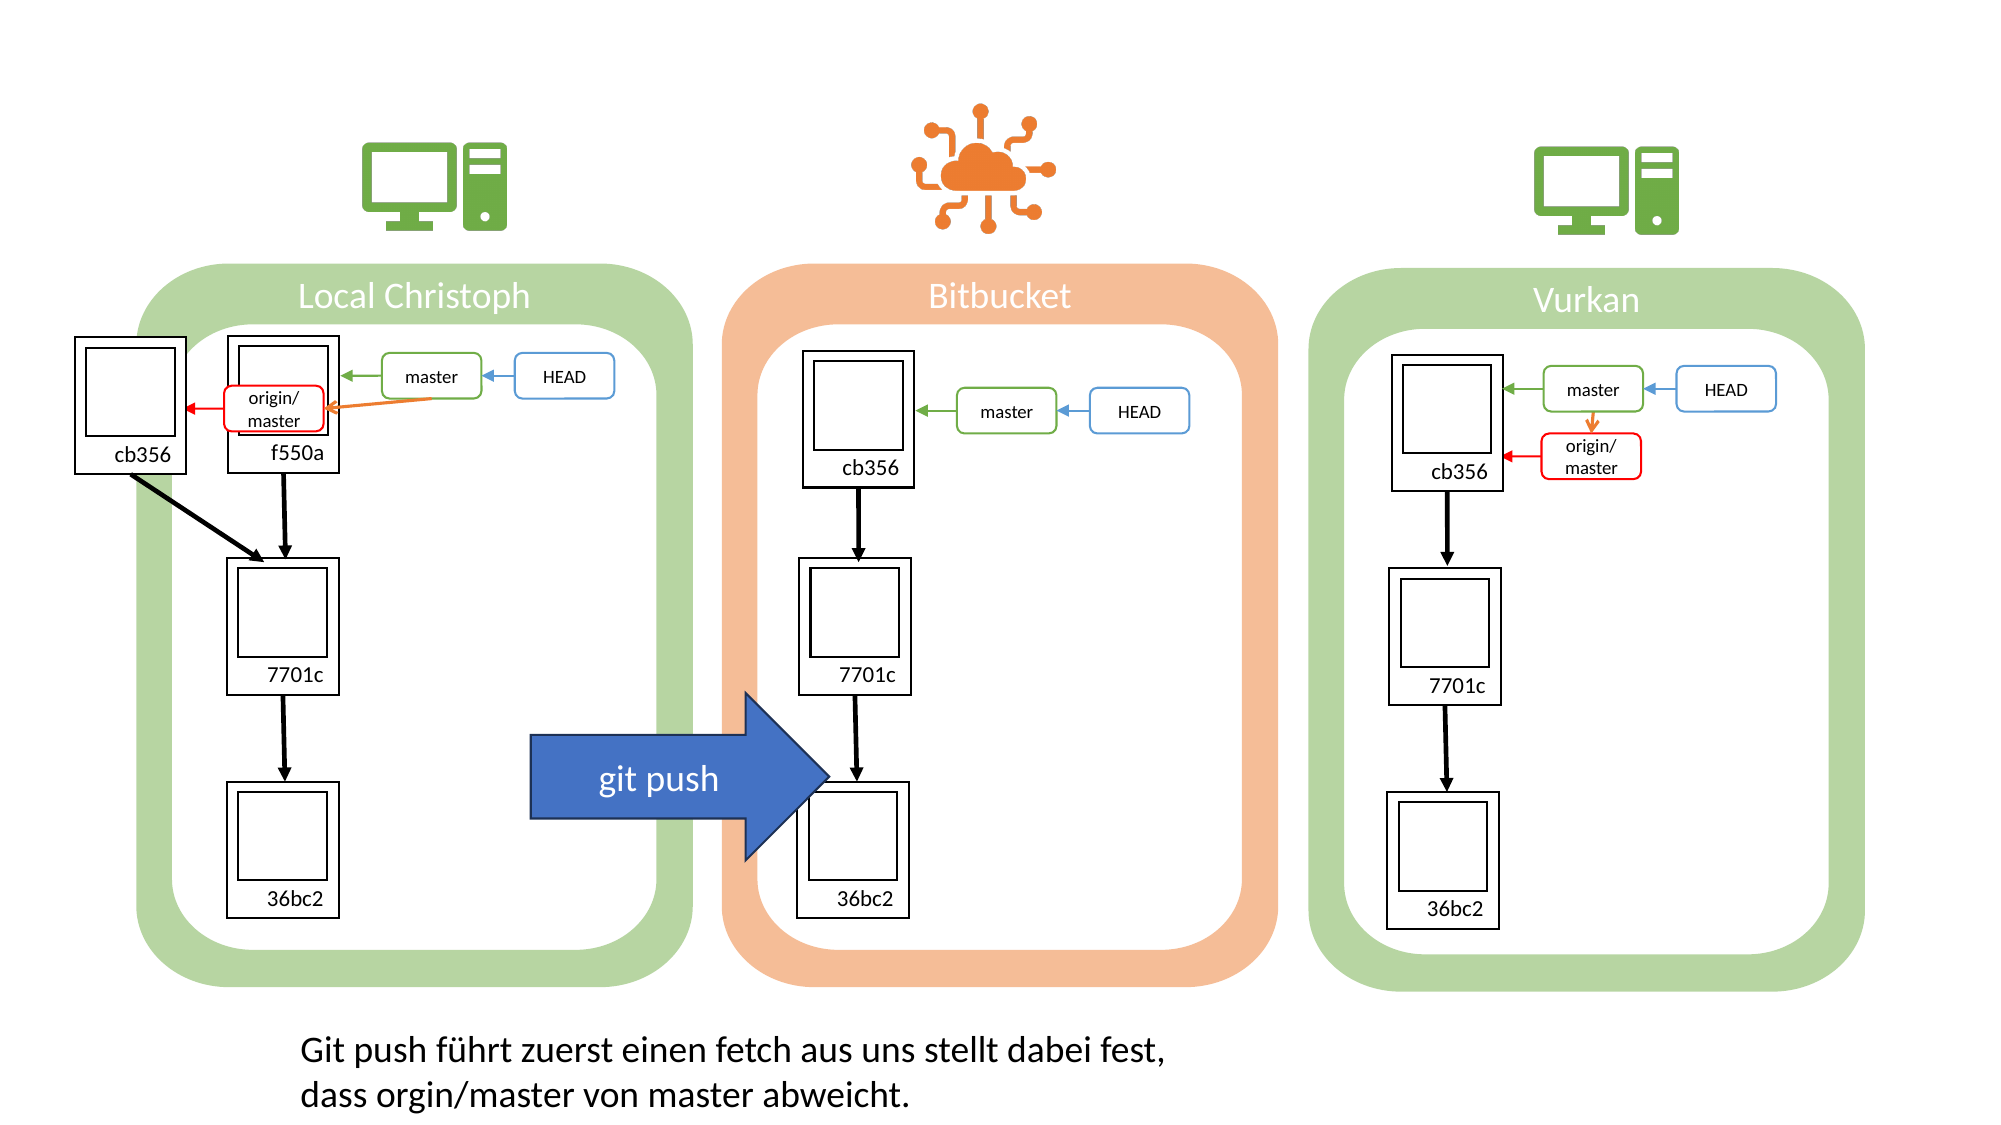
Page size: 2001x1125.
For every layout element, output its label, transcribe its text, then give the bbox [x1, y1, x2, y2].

text_box master [955, 386, 1058, 435]
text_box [797, 781, 909, 919]
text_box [227, 335, 340, 473]
text_box Local Christoph [136, 563, 693, 988]
text_box HEAD [1675, 364, 1778, 413]
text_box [227, 558, 339, 695]
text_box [130, 474, 265, 563]
text_box git push [529, 690, 831, 863]
text_box Bitbucket [721, 263, 1279, 988]
text_box Git push führt zuerst einen fetch aus uns stellt dabei fest, dass orgin/master von master abweicht. [285, 1017, 1193, 1123]
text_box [323, 398, 432, 409]
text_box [1391, 354, 1503, 492]
text_box Local Christoph [136, 263, 693, 733]
text_box master [380, 351, 483, 400]
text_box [799, 558, 911, 695]
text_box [1387, 791, 1499, 929]
picture [1531, 115, 1682, 266]
text_box HEAD [513, 351, 616, 400]
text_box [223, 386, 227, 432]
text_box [227, 781, 339, 919]
text_box Vurkan [1308, 267, 1865, 992]
picture [359, 111, 510, 262]
text_box HEAD [1088, 386, 1191, 435]
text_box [75, 337, 187, 475]
text_box master [1542, 364, 1645, 413]
text_box origin/master [1540, 432, 1643, 481]
picture [908, 94, 1059, 245]
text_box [1389, 568, 1501, 706]
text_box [802, 350, 915, 488]
